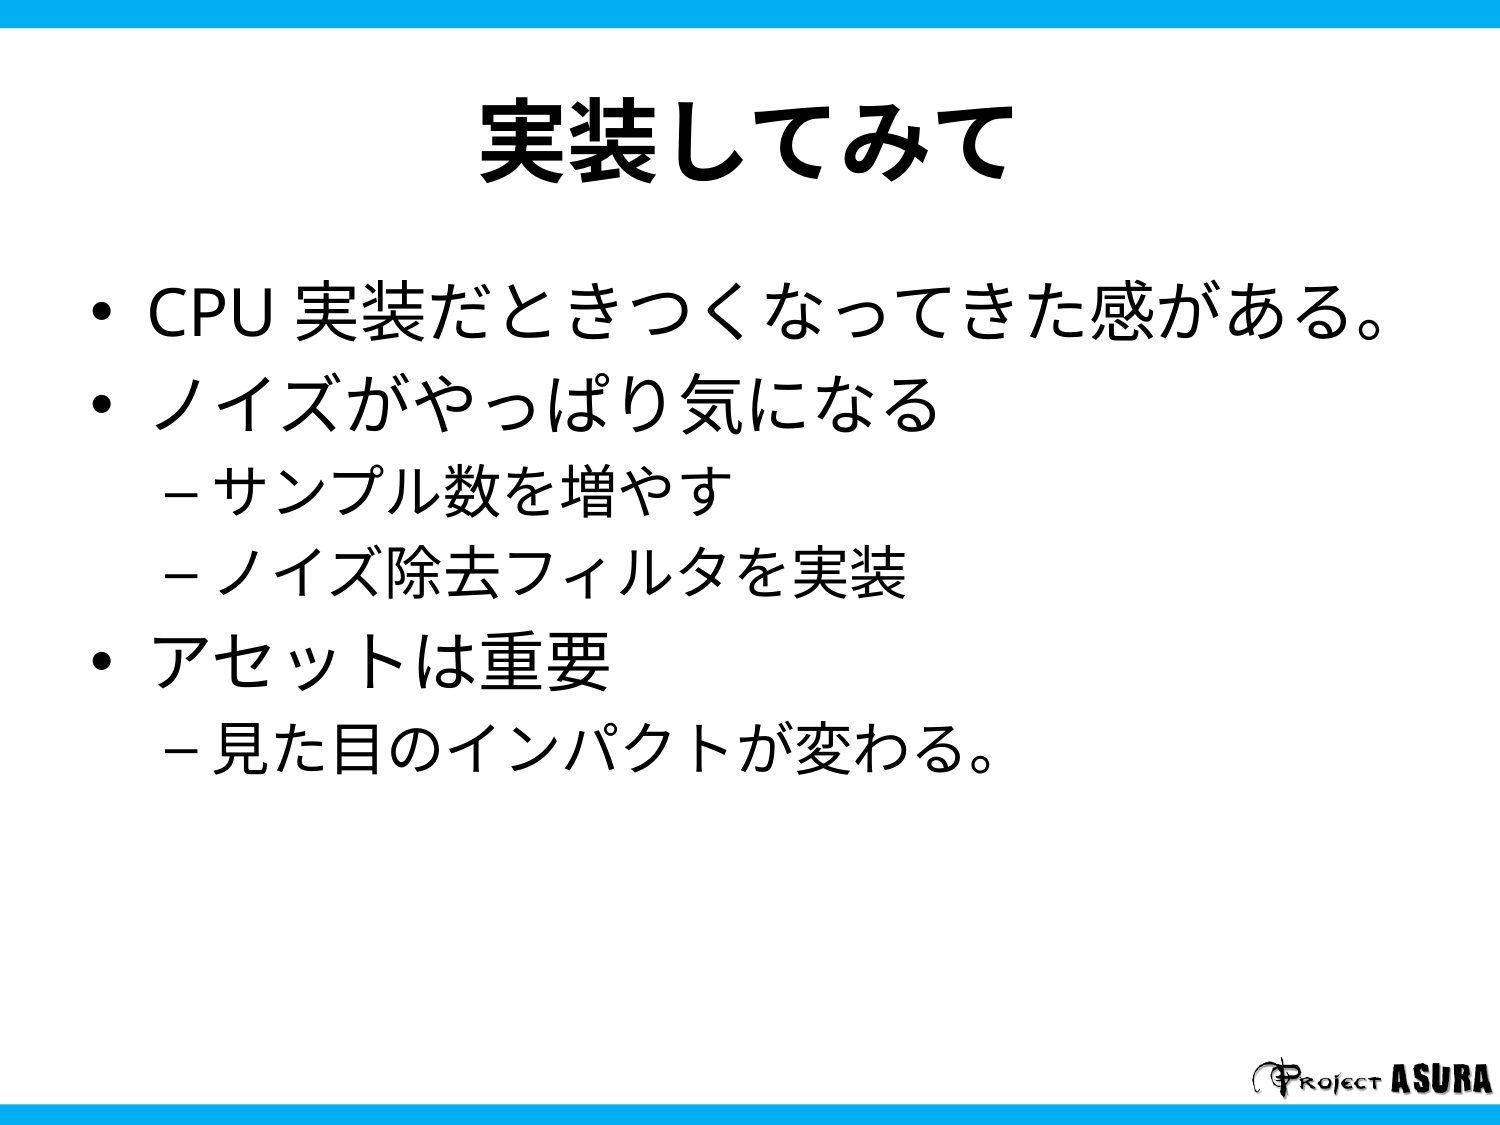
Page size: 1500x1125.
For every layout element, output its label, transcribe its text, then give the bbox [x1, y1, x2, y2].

title 実装してみて [75, 45, 1425, 233]
list CPU実装だときつくなってきた感がある。 ノイズがやっぱり気になる サンプル数を増やす ノイズ除去フィルタを実装 アセットは重要 見た目のインパクトが変わる。 [75, 262, 1425, 1005]
picture [1244, 1050, 1500, 1103]
